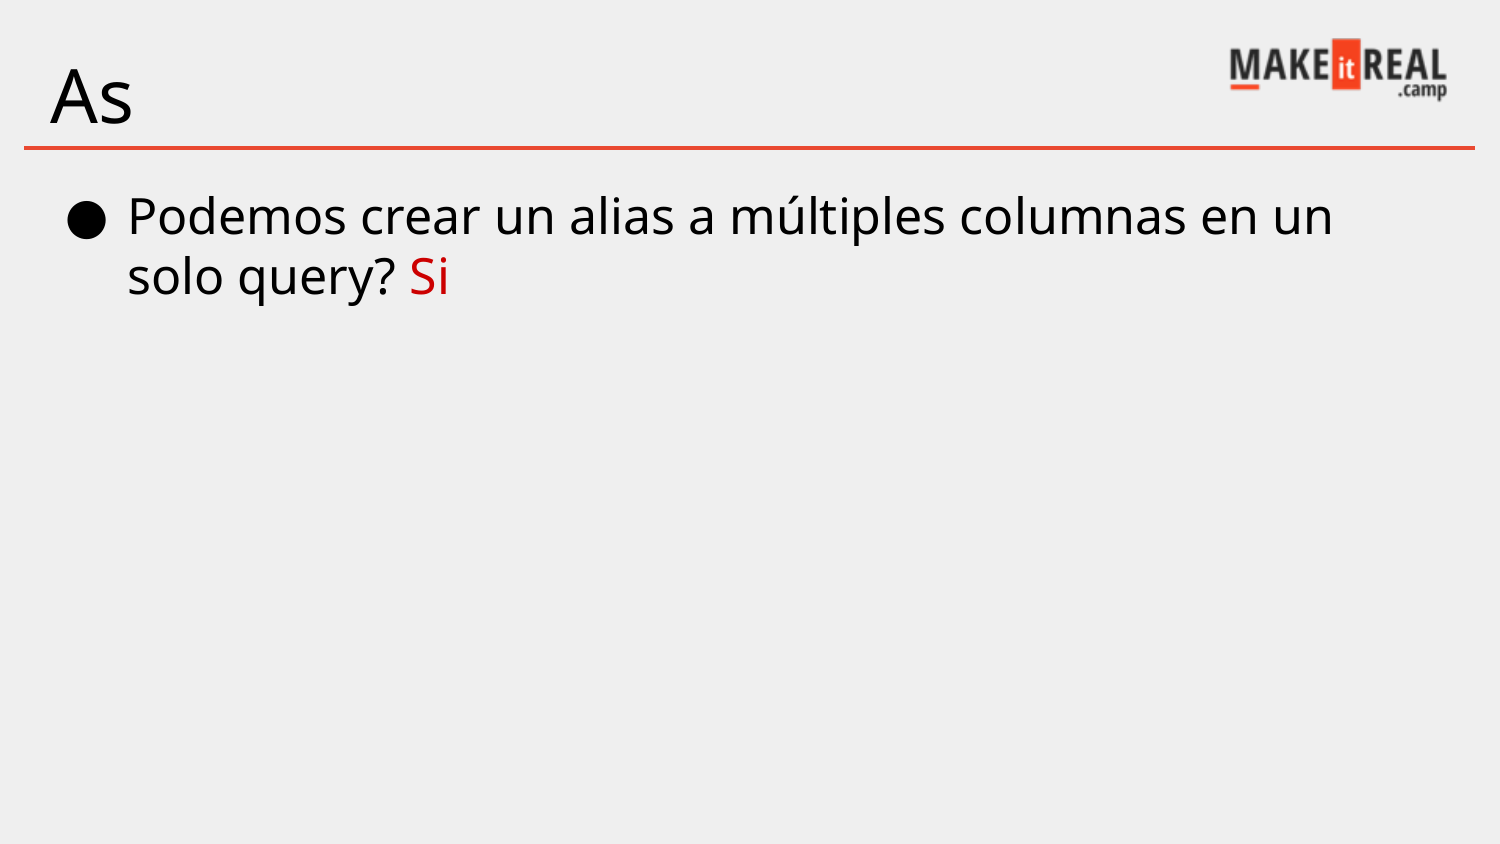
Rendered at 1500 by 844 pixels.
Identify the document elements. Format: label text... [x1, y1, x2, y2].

text_box Podemos crear un alias a múltiples columnas en un solo query? Si [37, 169, 1459, 805]
picture [24, 146, 1476, 151]
text_box As [35, 33, 1205, 137]
picture [1202, 15, 1476, 126]
